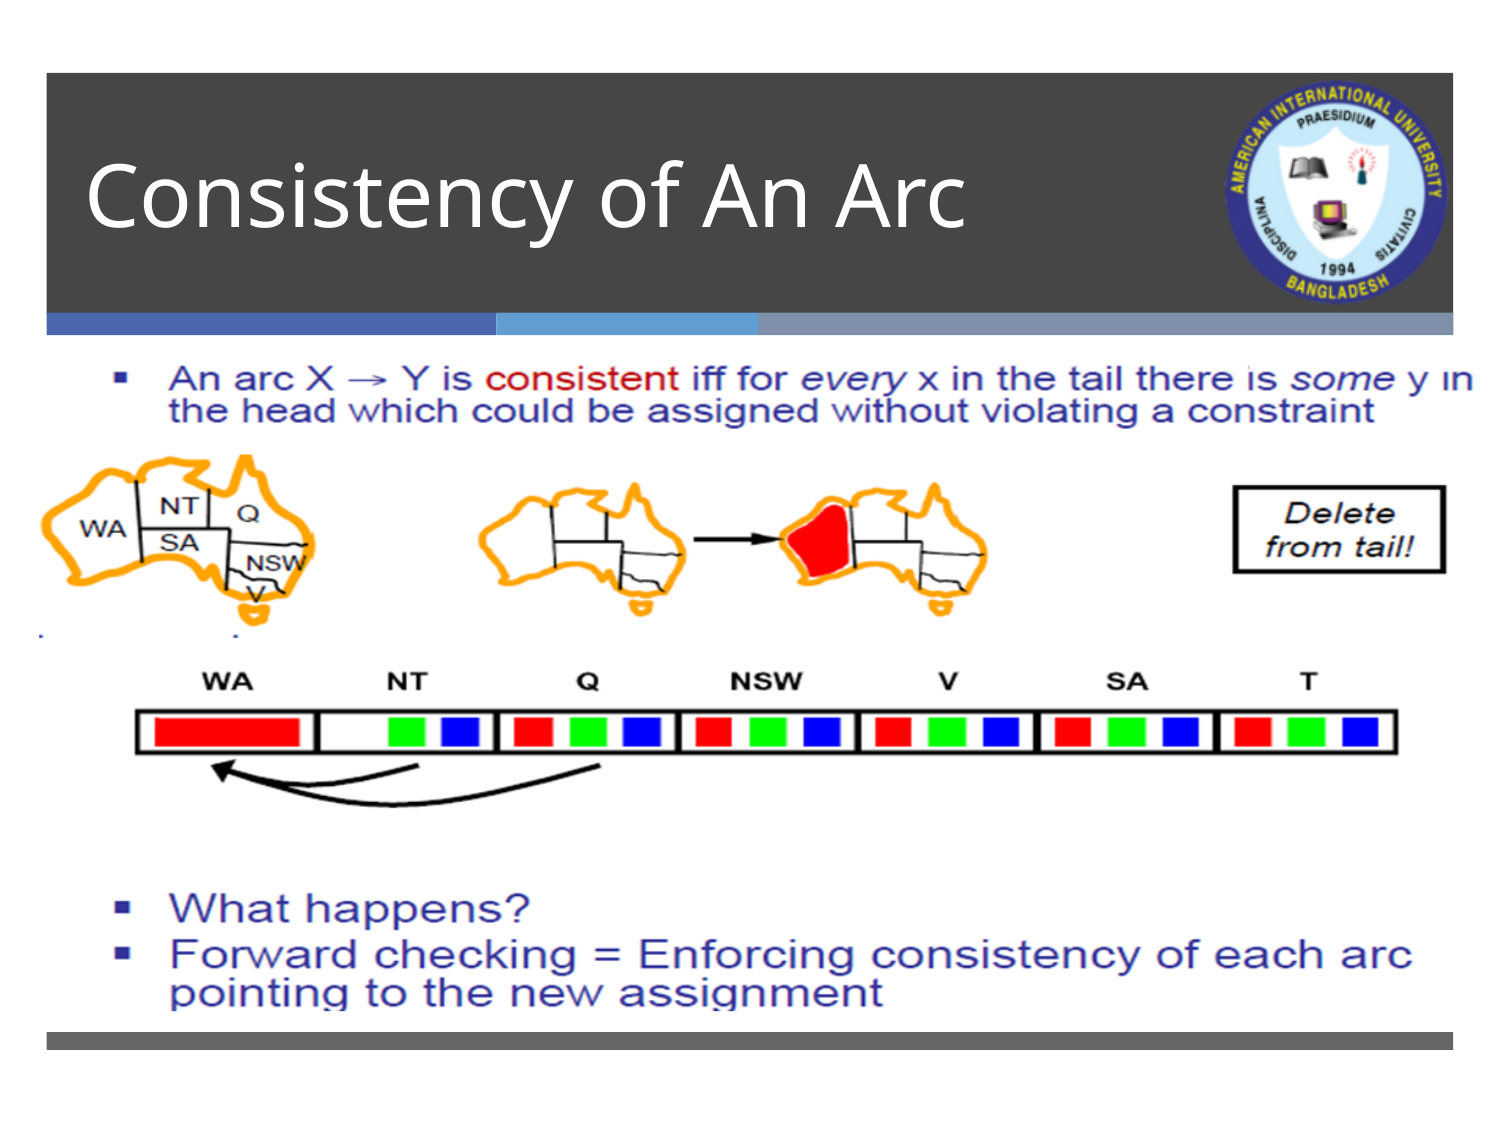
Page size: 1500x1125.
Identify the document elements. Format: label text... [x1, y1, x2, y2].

picture [1220, 75, 1454, 310]
picture [0, 335, 1500, 1033]
title Consistency of An Arc [69, 73, 1351, 253]
